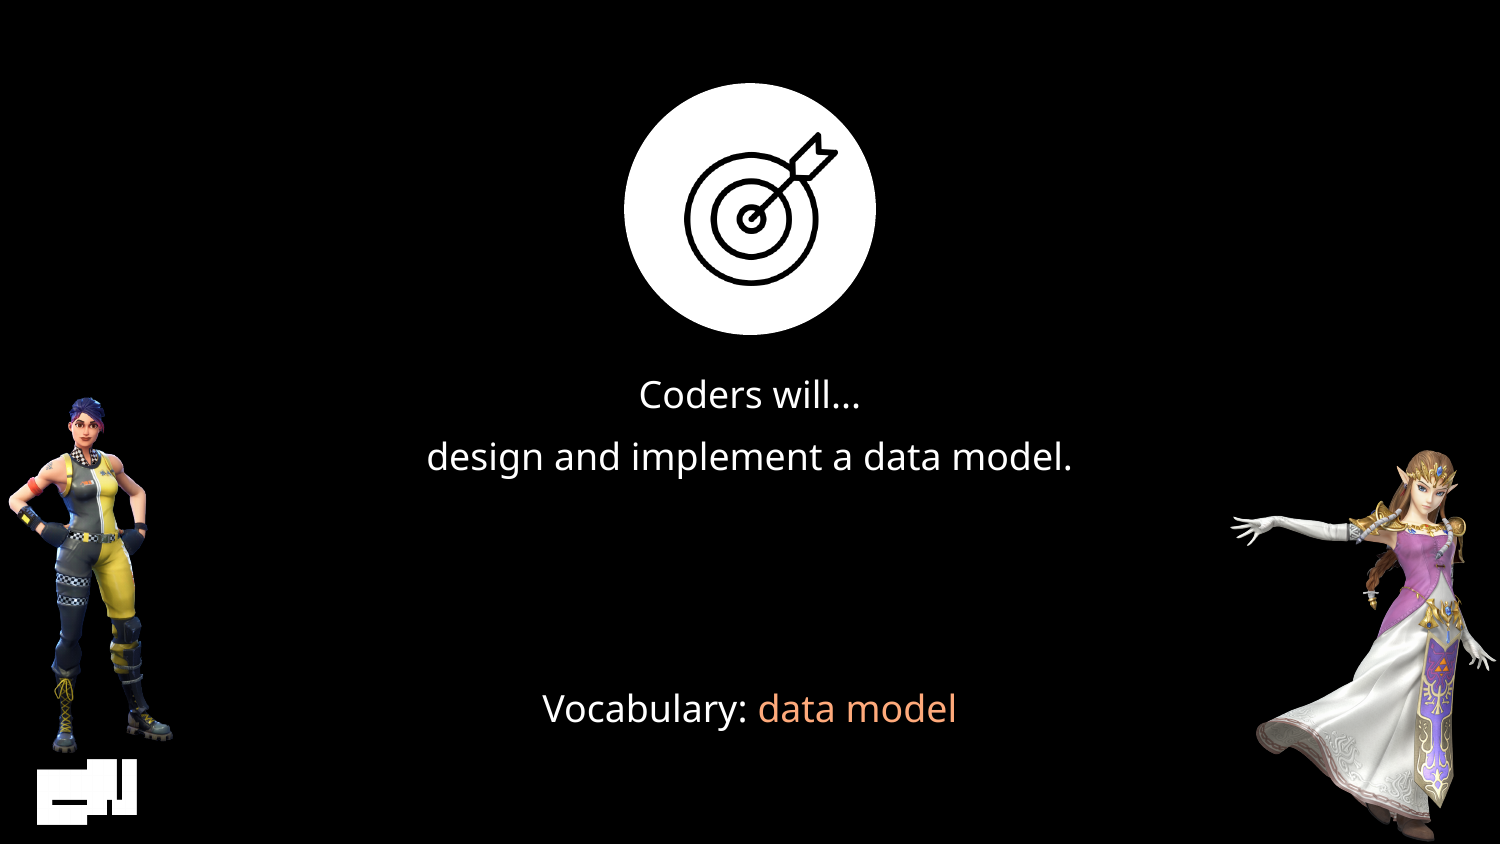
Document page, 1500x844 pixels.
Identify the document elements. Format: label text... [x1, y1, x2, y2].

picture [1227, 448, 1500, 844]
subtitle Vocabulary: data model [341, 669, 1159, 735]
picture [0, 366, 192, 825]
title design and implement a data model. [195, 418, 1363, 587]
picture [684, 132, 838, 286]
